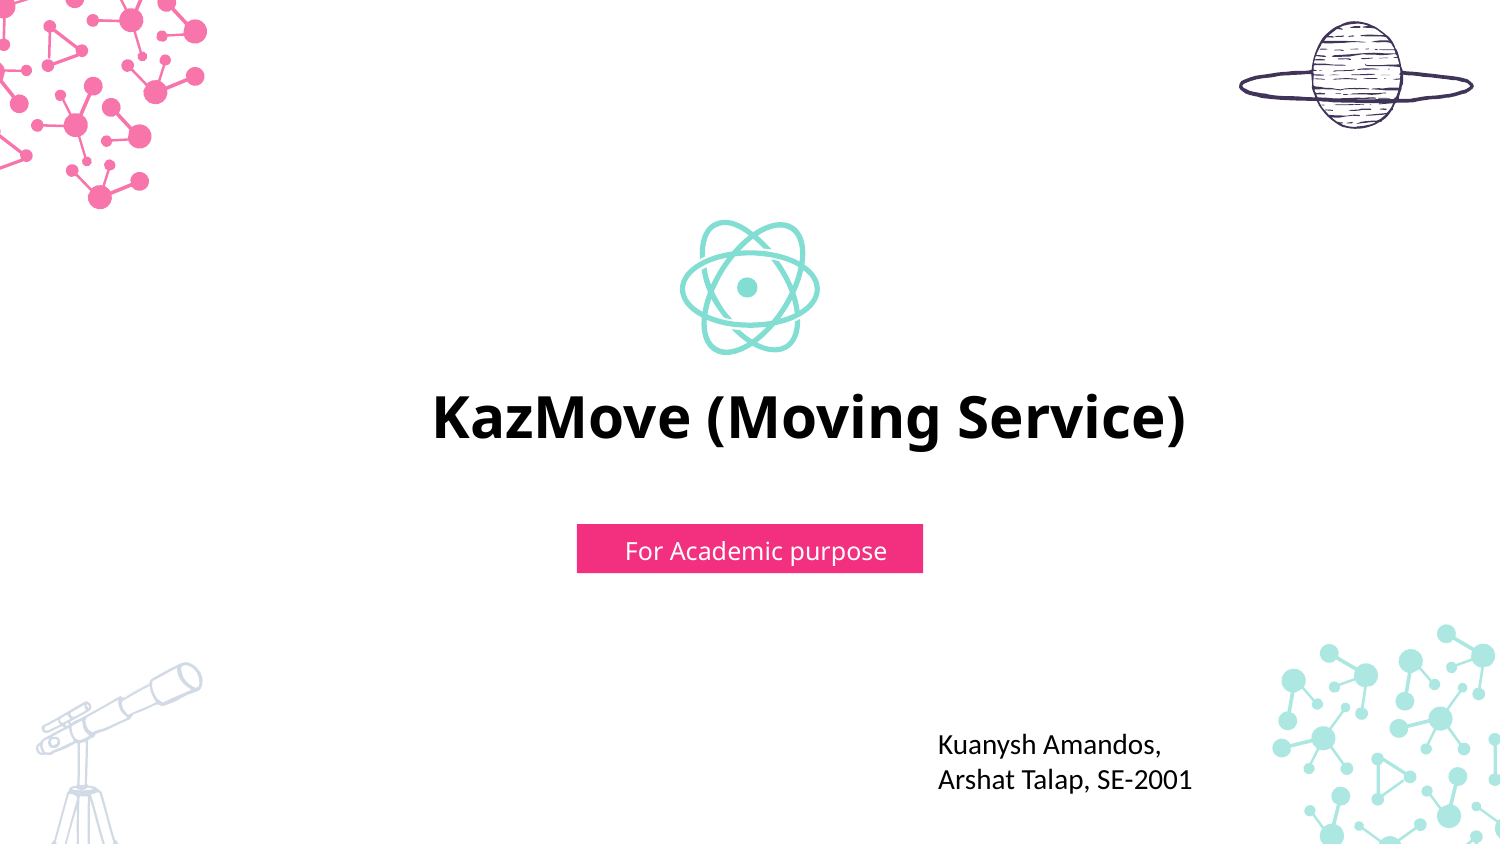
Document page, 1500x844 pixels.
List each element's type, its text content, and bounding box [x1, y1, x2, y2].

text_box [65, 0, 84, 9]
text_box [121, 54, 205, 105]
text_box [1304, 786, 1351, 844]
text_box [41, 20, 89, 72]
text_box [31, 76, 103, 167]
text_box [1371, 752, 1417, 806]
text_box [1471, 801, 1500, 839]
text_box Kuanysh Amandos, Arshat Talap, SE-2001 [923, 710, 1236, 819]
text_box KazMove (Moving Service) [416, 361, 1239, 501]
text_box [86, 0, 148, 62]
text_box [1272, 702, 1354, 775]
text_box [1319, 644, 1378, 720]
text_box [0, 62, 32, 114]
text_box [1395, 649, 1441, 711]
text_box For Academic purpose [586, 527, 914, 574]
text_box [1421, 767, 1468, 829]
text_box [1488, 733, 1500, 786]
text_box [156, 0, 207, 44]
text_box [0, 0, 29, 51]
text_box [100, 98, 152, 149]
text_box [576, 525, 924, 575]
text_box [1437, 624, 1496, 701]
text_box [35, 662, 203, 844]
text_box [1389, 683, 1471, 756]
text_box [679, 219, 820, 356]
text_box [1238, 20, 1475, 130]
text_box [1278, 668, 1324, 731]
text_box [65, 159, 149, 210]
text_box [0, 128, 33, 170]
text_box [1354, 818, 1427, 844]
text_box [1465, 830, 1483, 844]
